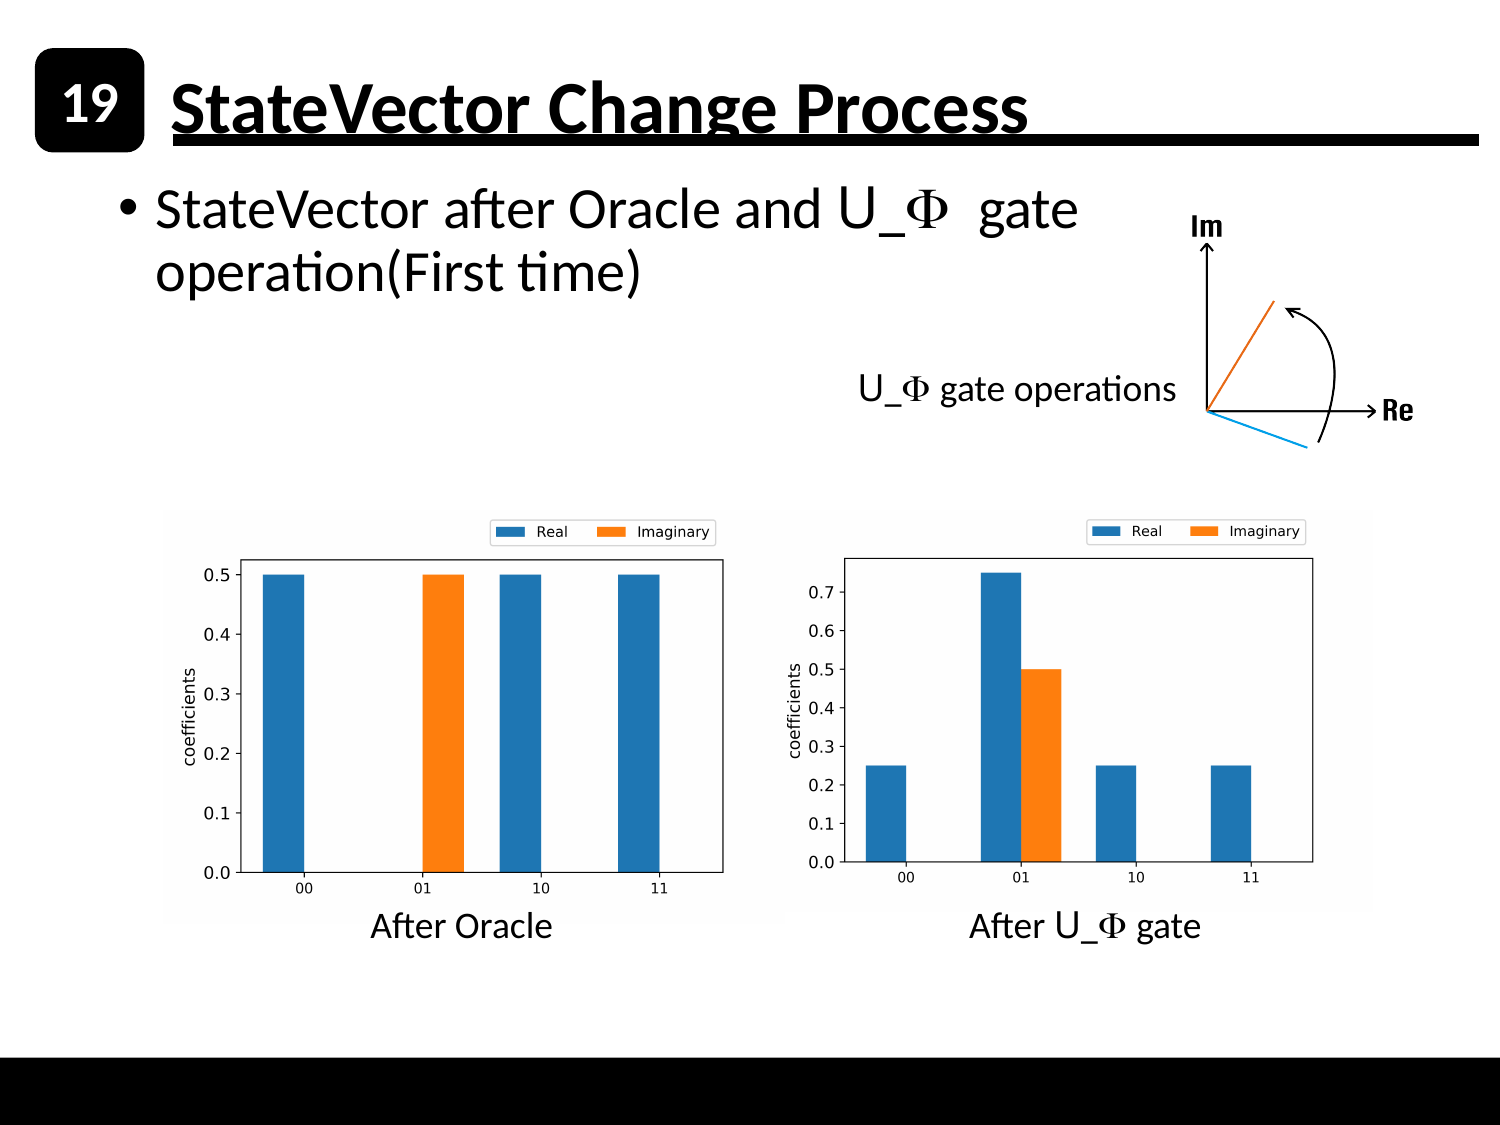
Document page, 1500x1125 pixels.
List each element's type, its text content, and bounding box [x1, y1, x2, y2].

list StateVector after Oracle and U_ gate operation(First time) [103, 171, 1397, 1001]
picture [163, 510, 1373, 924]
text_box U_ gate operations [842, 356, 1190, 417]
title StateVector Change Process [154, 59, 1397, 160]
text_box After Oracle [355, 924, 592, 954]
picture [1190, 209, 1414, 449]
slide_number 19 [36, 48, 144, 151]
text_box After U_ gate [954, 912, 1373, 954]
